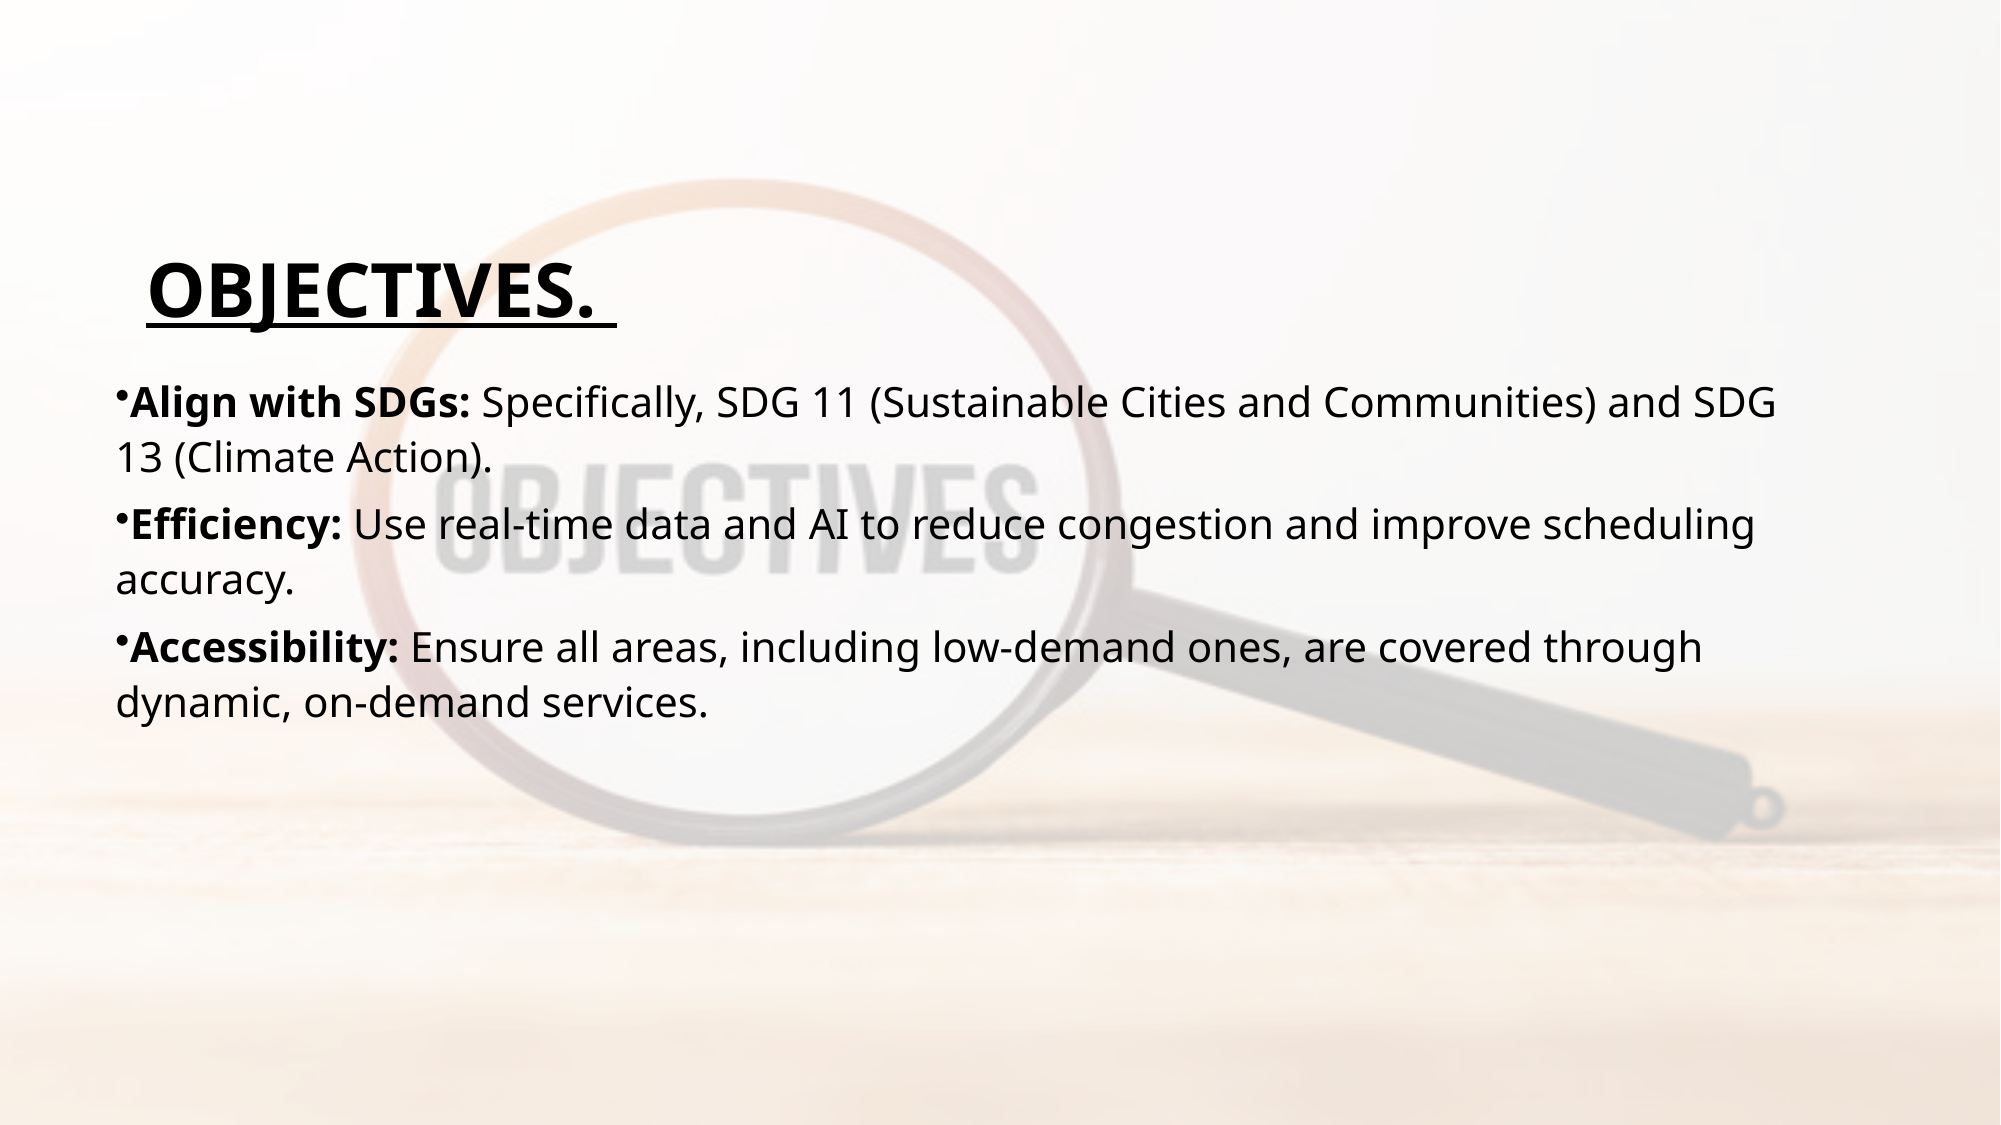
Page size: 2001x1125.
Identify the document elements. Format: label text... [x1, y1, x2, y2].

text_box [0, 0, 2000, 1125]
title OBJECTIVES. [131, 90, 1426, 341]
list Align with SDGs: Specifically, SDG 11 (Sustainable Cities and Communities) and SDG 13 (Climate Action). Efficiency: Use real-time data and AI to reduce congestion and improve scheduling accuracy. Accessibility: Ensure all areas, including low-demand ones, are covered through dynamic, on-demand services. [100, 363, 1838, 1035]
